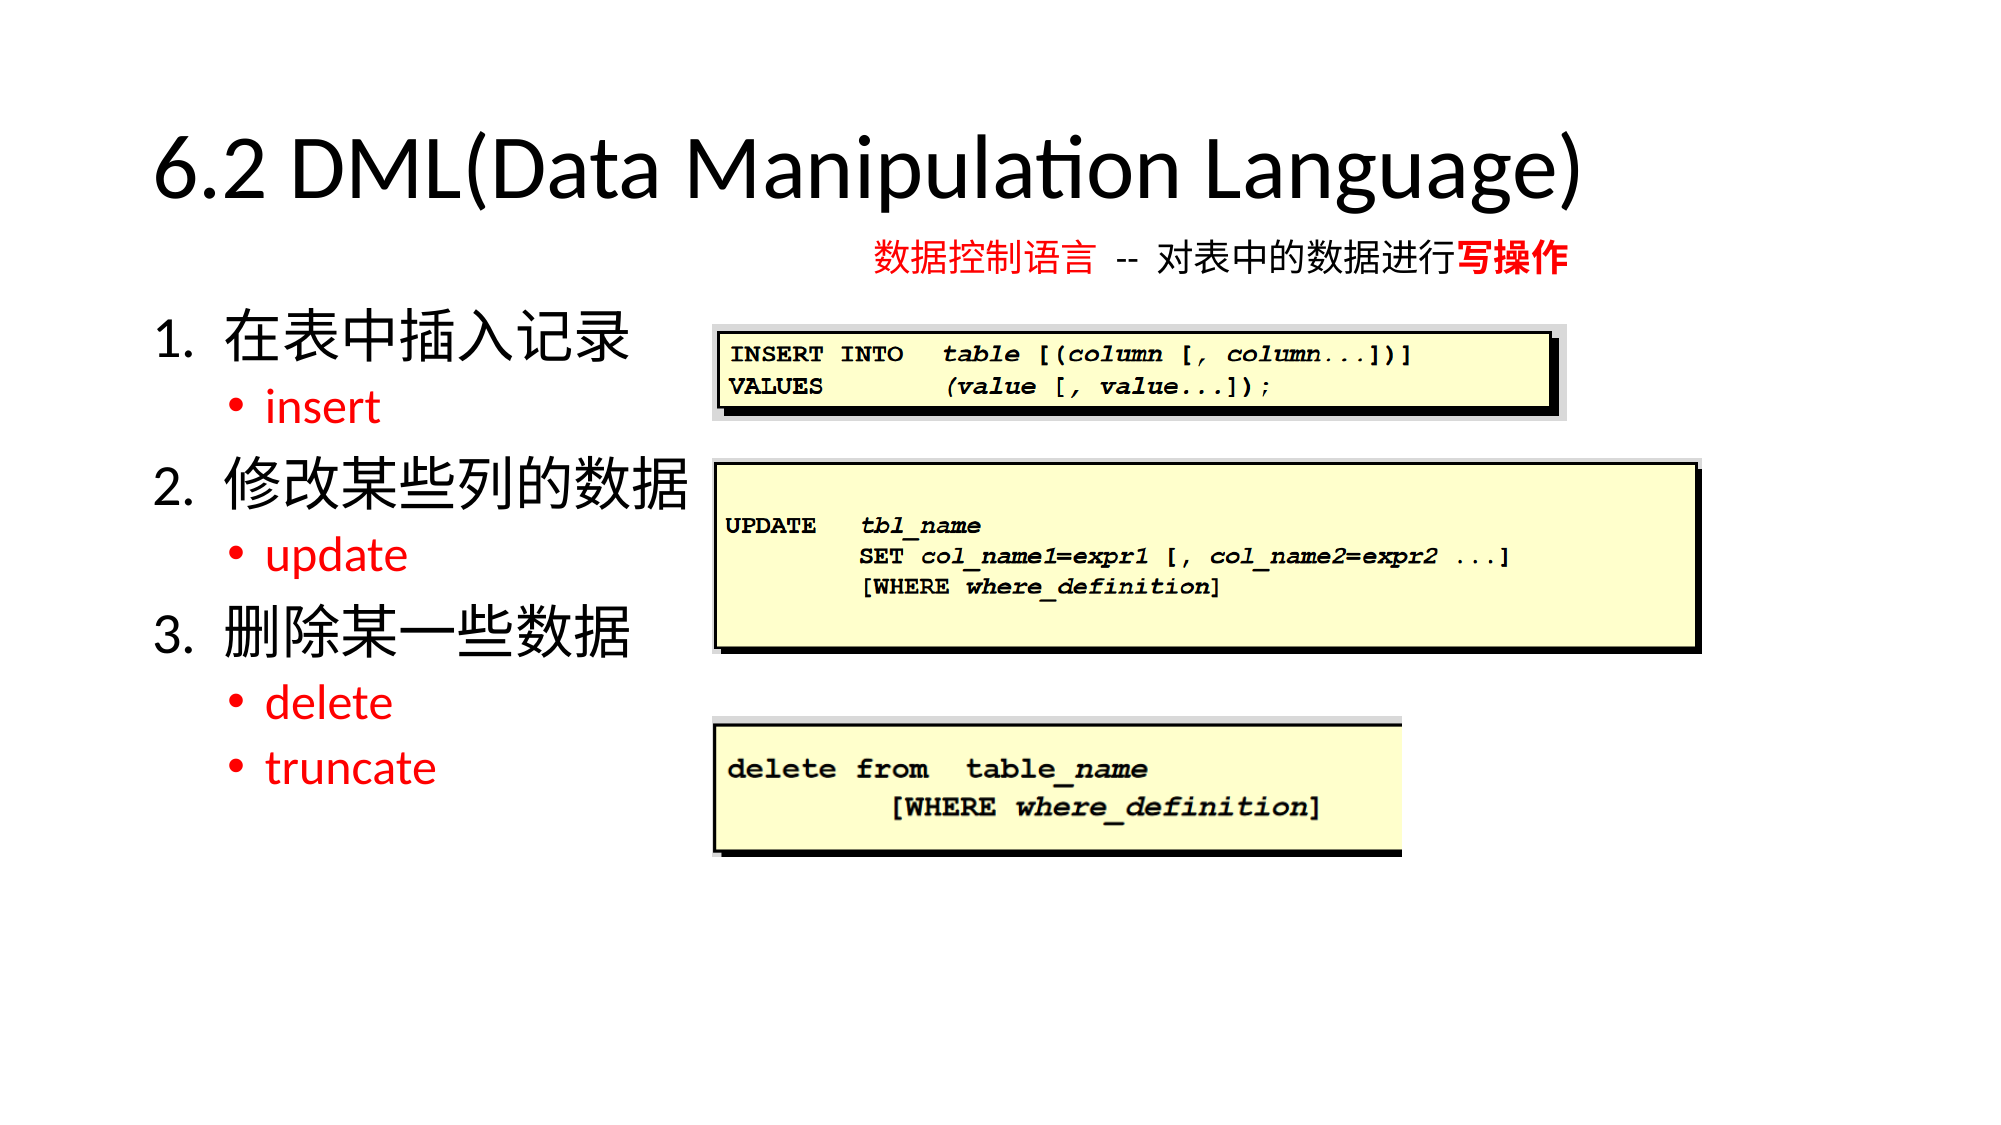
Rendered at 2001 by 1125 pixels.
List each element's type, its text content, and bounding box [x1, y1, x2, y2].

picture [712, 716, 1402, 857]
list 1. 在表中插入记录 insert 2. 修改某些列的数据 update 3. 删除某一些数据 delete truncate [137, 299, 1863, 1014]
text_box 数据控制语言 -- 对表中的数据进行写操作 [858, 226, 1584, 287]
title 6.2 DML(Data Manipulation Language) [137, 59, 1863, 278]
picture [712, 324, 1567, 421]
picture [712, 458, 1702, 654]
